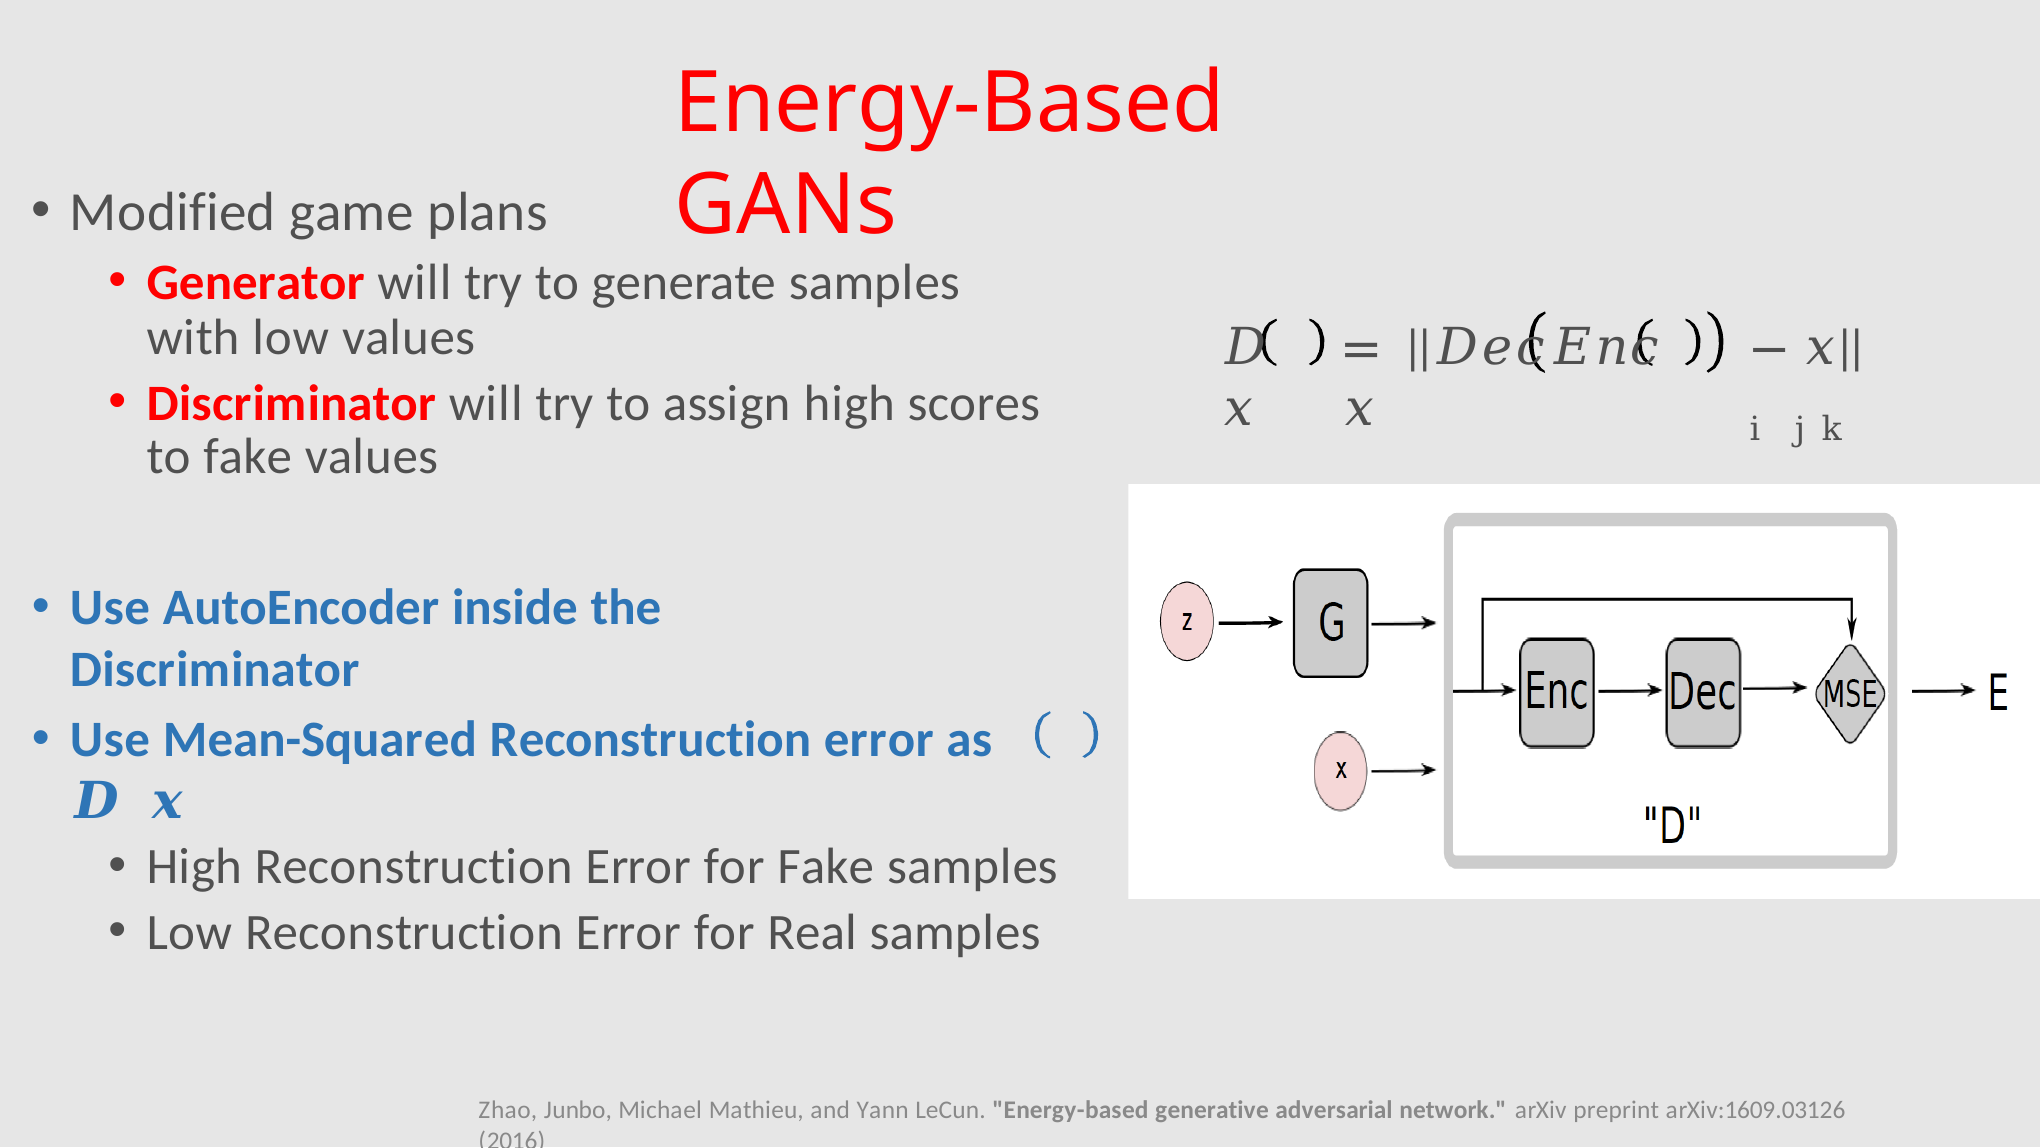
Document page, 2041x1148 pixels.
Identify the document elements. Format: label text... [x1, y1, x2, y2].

text_box [1084, 711, 1099, 758]
text_box Modified game plans Generator will try to generate samples with low values Discriminator will try to assign high scores to fake values [29, 175, 1077, 484]
text_box Use AutoEncoder inside the Discriminator [29, 574, 960, 697]
text_box [1684, 318, 1701, 366]
text_box − 𝑥||ijk [1747, 313, 1942, 447]
text_box [1308, 318, 1325, 366]
text_box Use Mean-Squared Reconstruction error as 𝑫 𝒙 High Reconstruction Error for Fake samples Low Reconstruction Error for Real samples [29, 705, 1084, 960]
text_box Energy-Based GANs [672, 46, 1347, 251]
text_box [1706, 311, 1724, 373]
text_box [1128, 484, 2040, 899]
text_box 𝐷 𝑥 [1218, 313, 1308, 436]
text_box Zhao, Junbo, Michael Mathieu, and Yann LeCun. "Energy-based generative adversarial network." arXiv preprint arXiv:1609.03126 (2016) [476, 1093, 1895, 1148]
text_box = ||𝐷𝑒𝑐 𝐸𝑛𝑐 𝑥 [1339, 313, 1684, 436]
